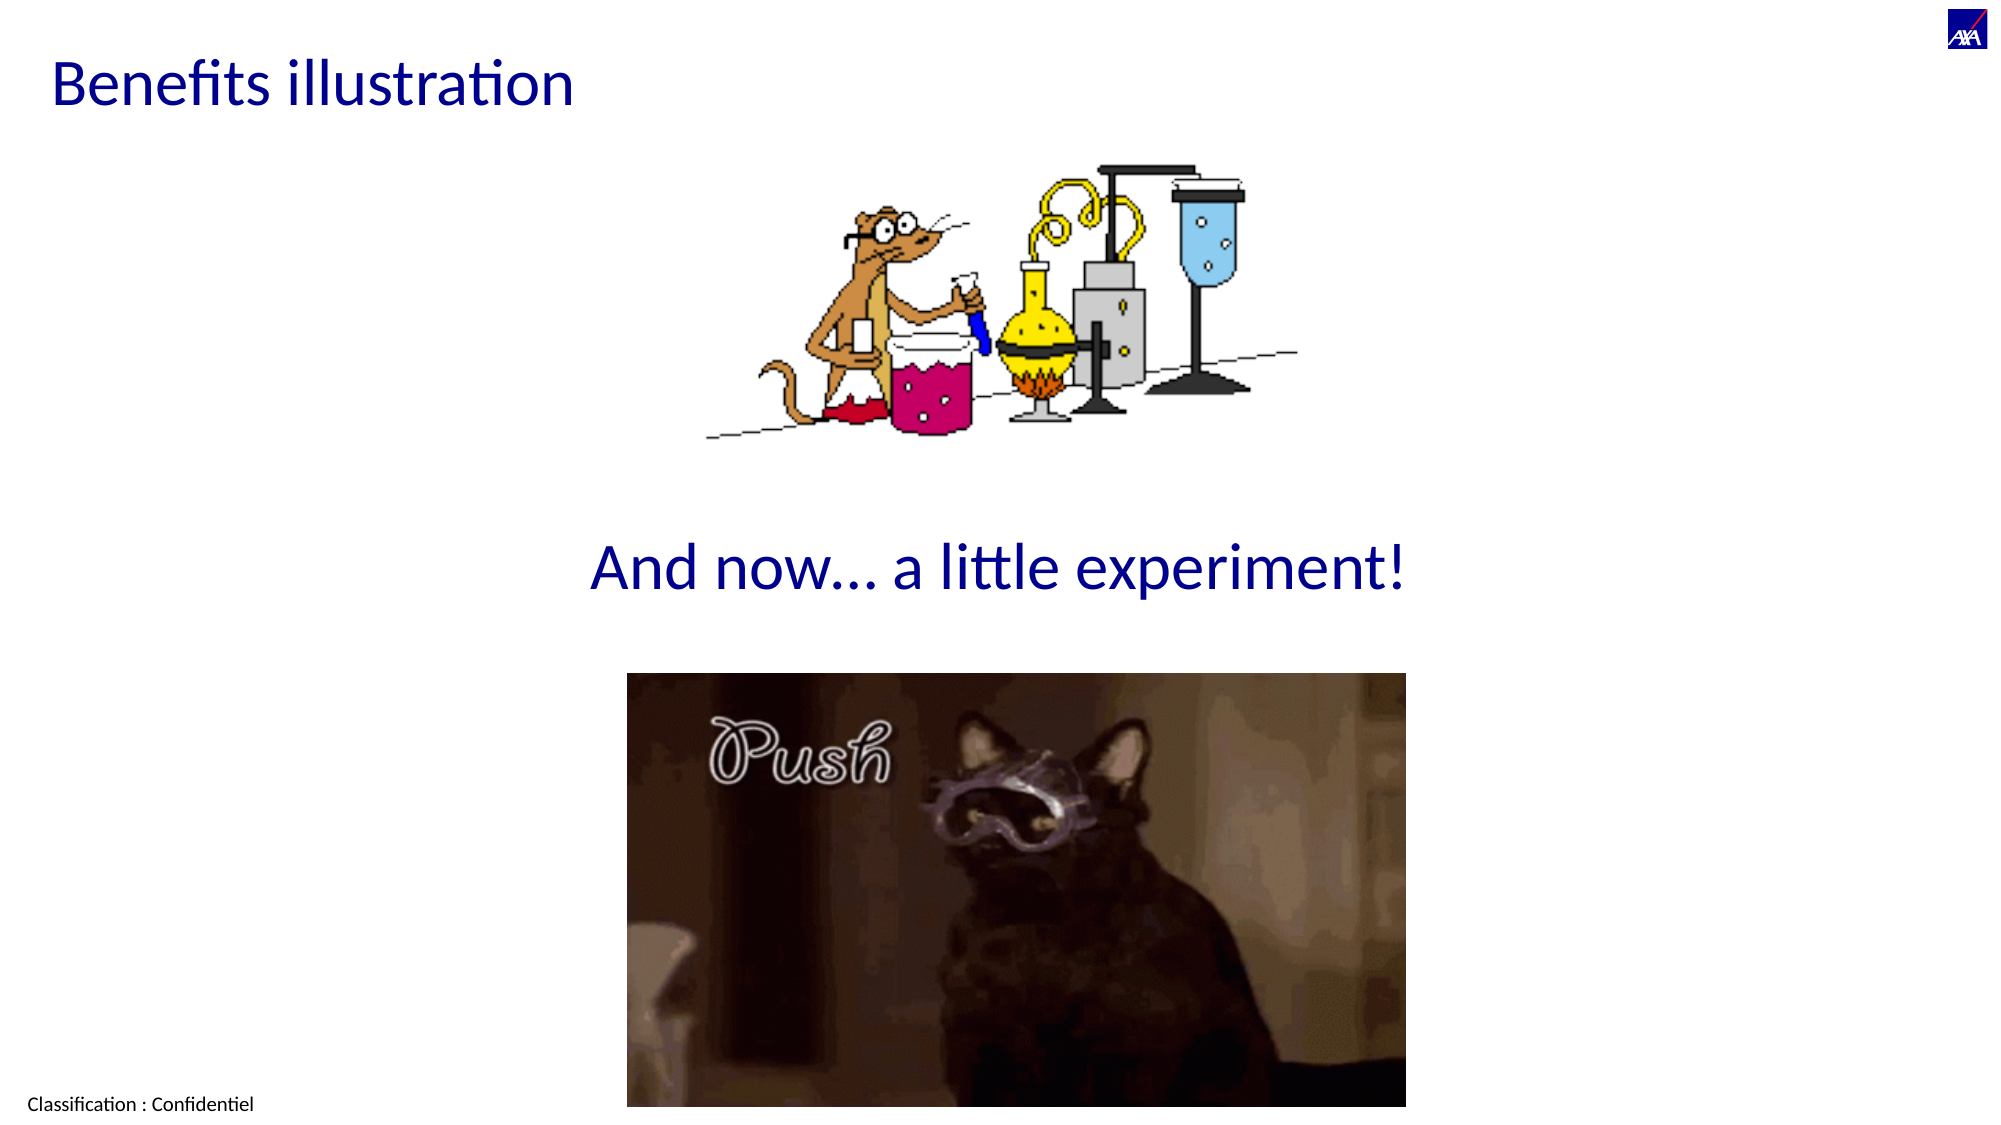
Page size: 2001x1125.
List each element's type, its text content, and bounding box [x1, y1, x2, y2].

text_box And now… a little experiment! [394, 507, 1606, 618]
picture [704, 94, 1329, 452]
title Benefits illustration [51, 45, 1981, 123]
picture [1948, 9, 1988, 49]
picture [627, 673, 1406, 1107]
